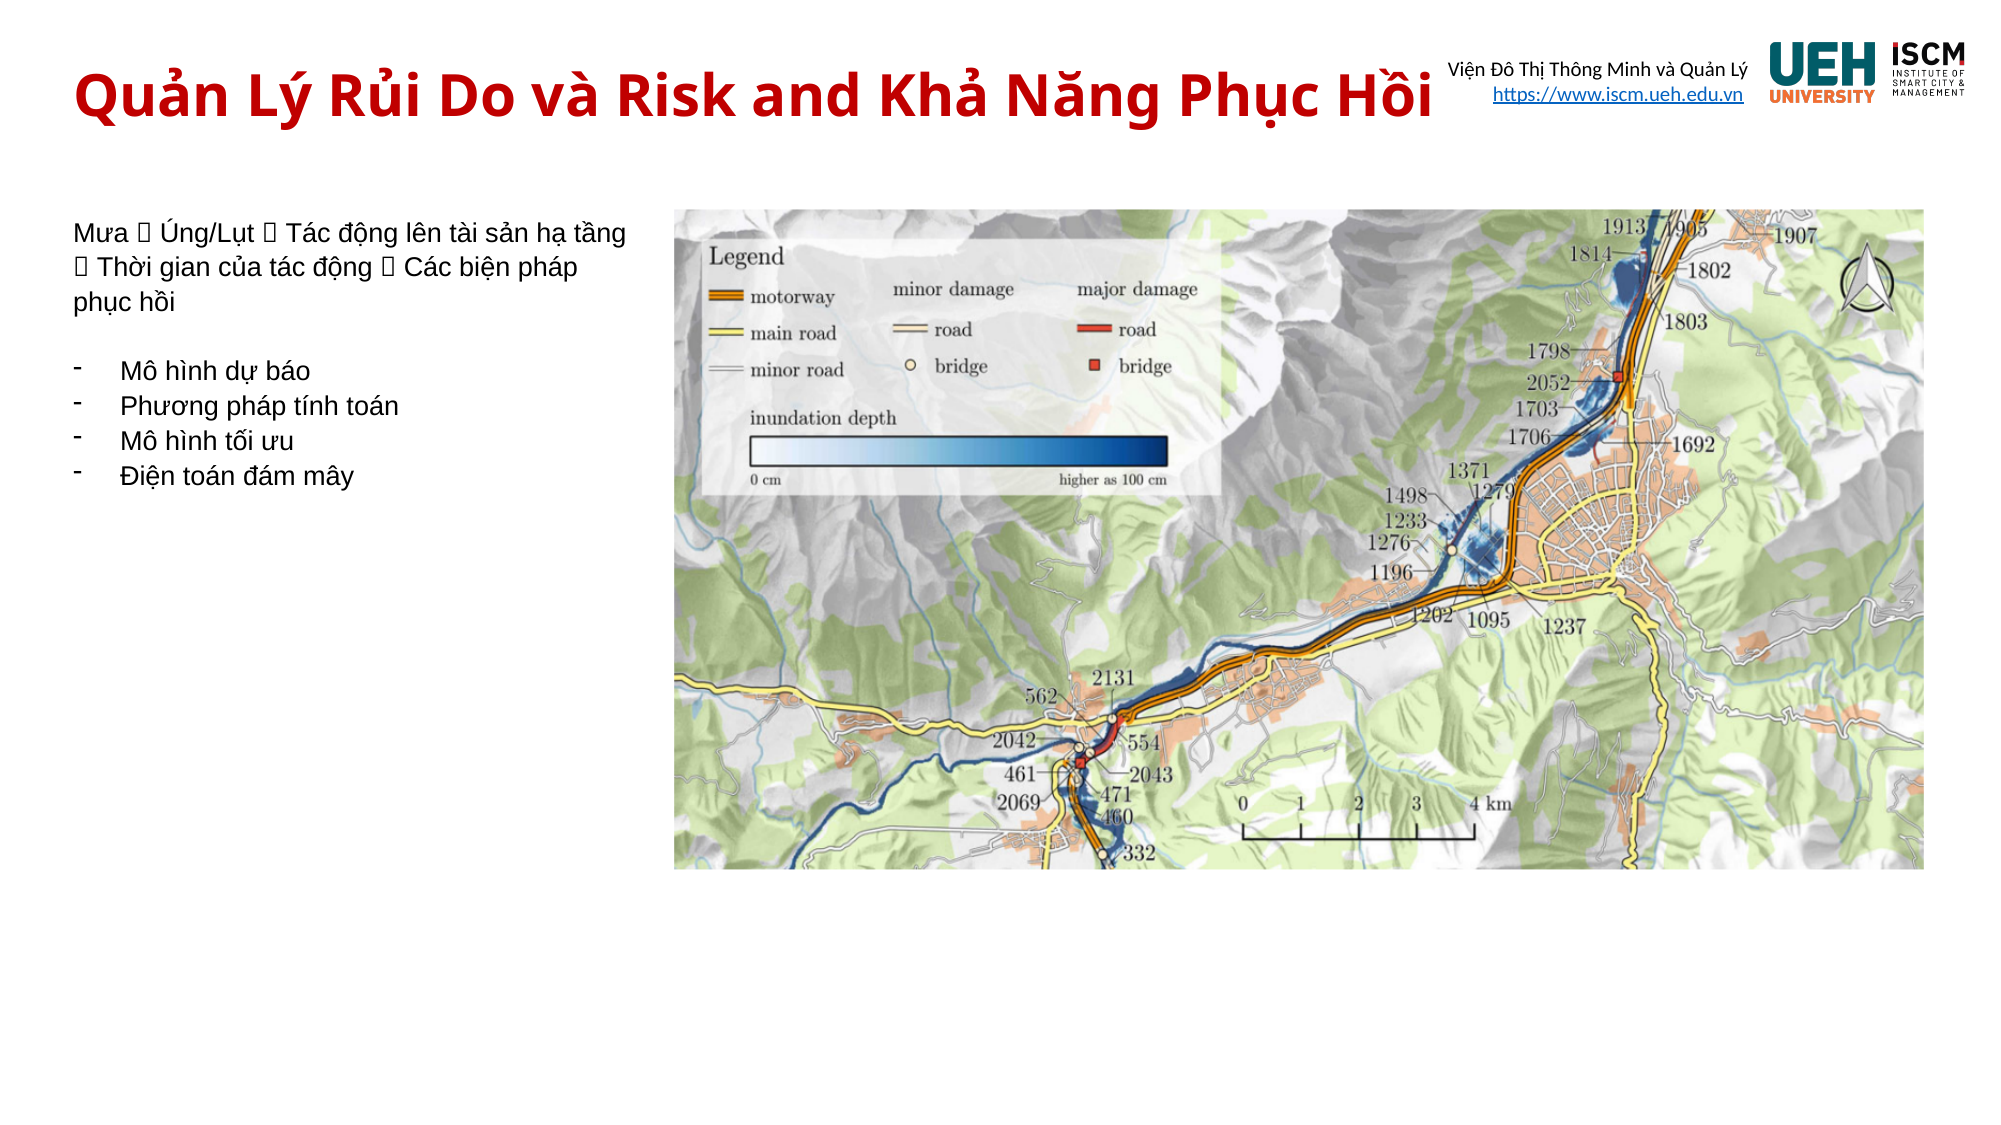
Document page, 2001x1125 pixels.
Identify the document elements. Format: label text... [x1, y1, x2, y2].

text_box Quản Lý Rủi Do và Risk and Khả Năng Phục Hồi [58, 48, 1942, 145]
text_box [1415, 38, 1968, 114]
text_box Mưa  Úng/Lụt  Tác động lên tài sản hạ tầng  Thời gian của tác động  Các biện pháp phục hồi Mô hình dự báo Phương pháp tính toán Mô hình tối ưu Điện toán đám mây [58, 205, 652, 498]
picture [671, 205, 1926, 874]
